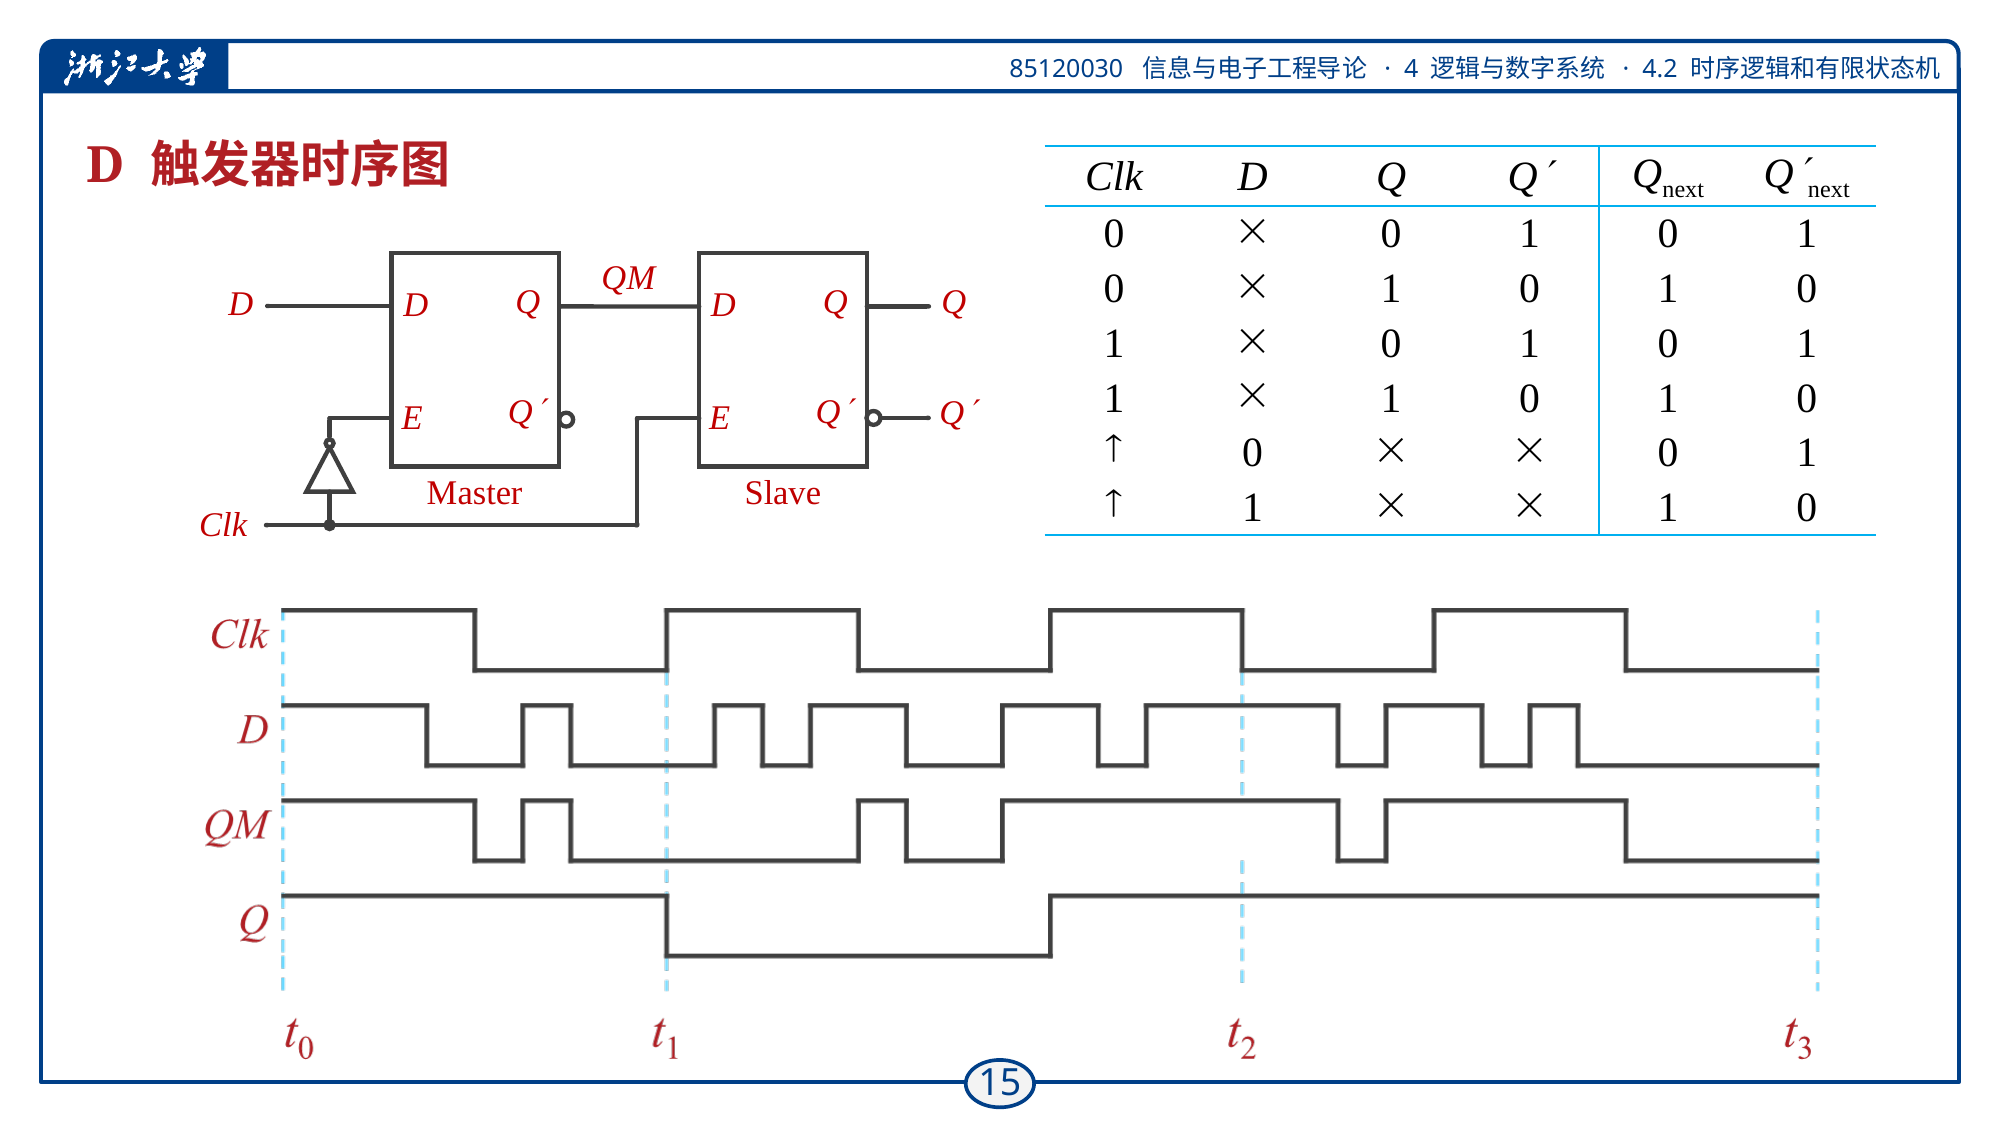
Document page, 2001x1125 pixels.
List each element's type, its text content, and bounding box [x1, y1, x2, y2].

table_cell 1 [1183, 480, 1322, 534]
table_cell 1 [1322, 371, 1460, 425]
table_cell 1 [1737, 207, 1876, 261]
table_cell 1 [1045, 316, 1183, 371]
table_cell  [1322, 425, 1460, 480]
table_cell 0 [1737, 480, 1876, 534]
table_cell 1 [1600, 371, 1737, 425]
table_cell  [1183, 261, 1322, 316]
table_cell 1 [1460, 316, 1598, 371]
table_header Qnext [1600, 147, 1737, 205]
table_cell  [1460, 480, 1598, 534]
picture [155, 595, 1877, 1089]
table_header Q [1322, 147, 1460, 205]
table_cell 1 [1737, 316, 1876, 371]
table_cell  [1322, 480, 1460, 534]
table_cell  [1460, 425, 1598, 480]
table_cell 1 [1737, 425, 1876, 480]
table_cell 0 [1600, 425, 1737, 480]
table_cell  [1045, 425, 1183, 480]
table_cell 0 [1737, 371, 1876, 425]
table_cell 1 [1322, 261, 1460, 316]
table_cell 0 [1737, 261, 1876, 316]
table_cell  [1183, 207, 1322, 261]
table_cell 1 [1600, 261, 1737, 316]
table_cell 0 [1322, 316, 1460, 371]
table_cell 0 [1600, 207, 1737, 261]
title D 触发器时序图 [72, 125, 1926, 198]
table_header Q [1460, 147, 1598, 205]
table_cell  [1183, 371, 1322, 425]
table_cell 0 [1183, 425, 1322, 480]
table_cell 0 [1600, 316, 1737, 371]
table_cell 0 [1460, 261, 1598, 316]
table_header Clk [1045, 147, 1183, 205]
table_cell  [1183, 316, 1322, 371]
table_cell 1 [1045, 371, 1183, 425]
table_cell 0 [1460, 371, 1598, 425]
table_cell 1 [1460, 207, 1598, 261]
picture [55, 39, 215, 91]
table_header Qnext [1737, 147, 1876, 205]
table_cell  [1045, 480, 1183, 534]
table_cell 0 [1045, 207, 1183, 261]
table_header D [1183, 147, 1322, 205]
table_cell 0 [1322, 207, 1460, 261]
table_cell 0 [1045, 261, 1183, 316]
table_cell 1 [1600, 480, 1737, 534]
picture [179, 247, 1001, 563]
